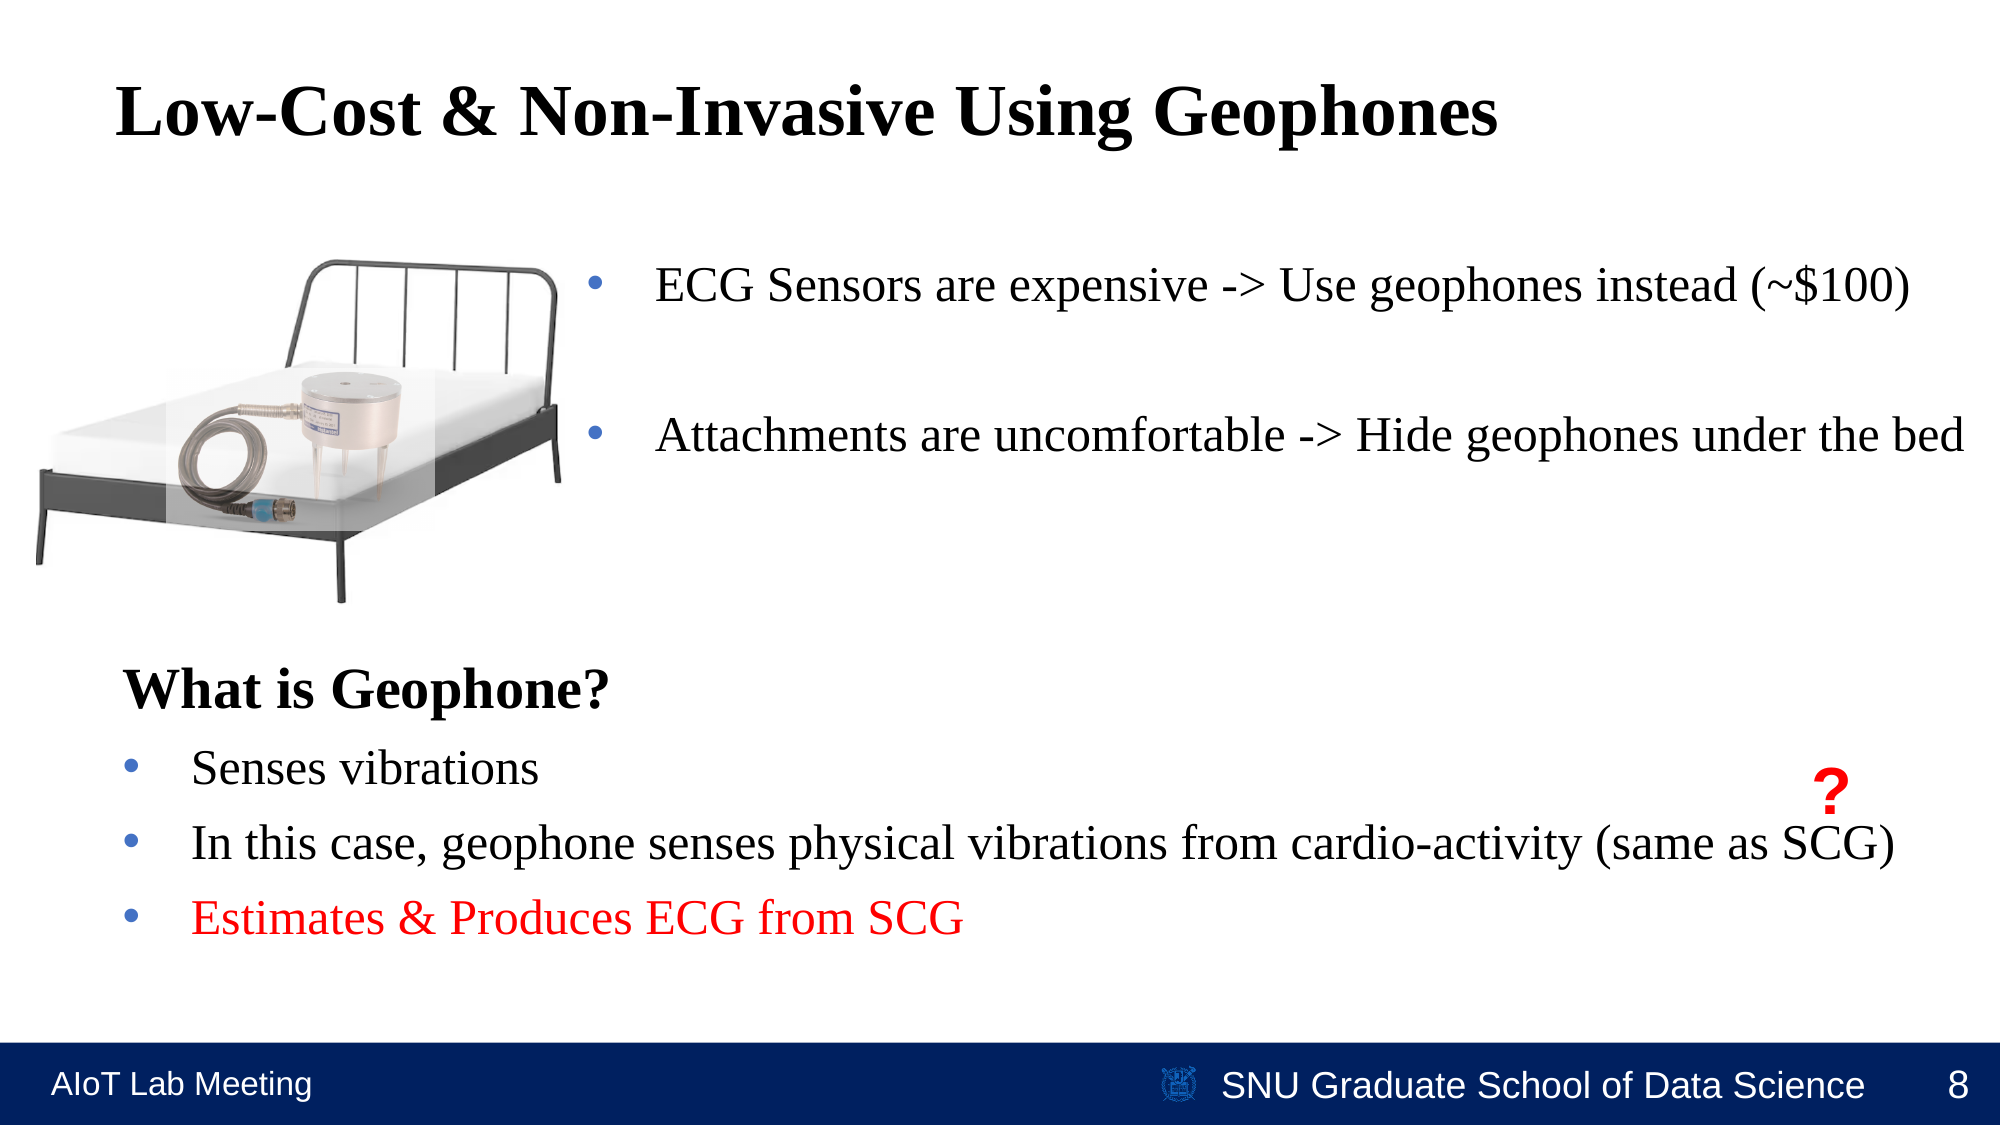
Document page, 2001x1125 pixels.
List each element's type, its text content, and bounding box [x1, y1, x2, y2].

text_box ECG Sensors are expensive -> Use geophones instead (~$100) Attachments are uncomfortable -> Hide geophones under the bed [564, 250, 1984, 620]
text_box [35, 242, 566, 609]
text_box ? [1764, 740, 1900, 836]
picture [1161, 1063, 1197, 1105]
text_box What is Geophone? Senses vibrations In this case, geophone senses physical vibrations from cardio-activity (same as SCG) Estimates & Produces ECG from SCG [100, 650, 1937, 1019]
title Low-Cost & Non-Invasive Using Geophones [100, 39, 1826, 184]
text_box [20, 1054, 517, 1111]
